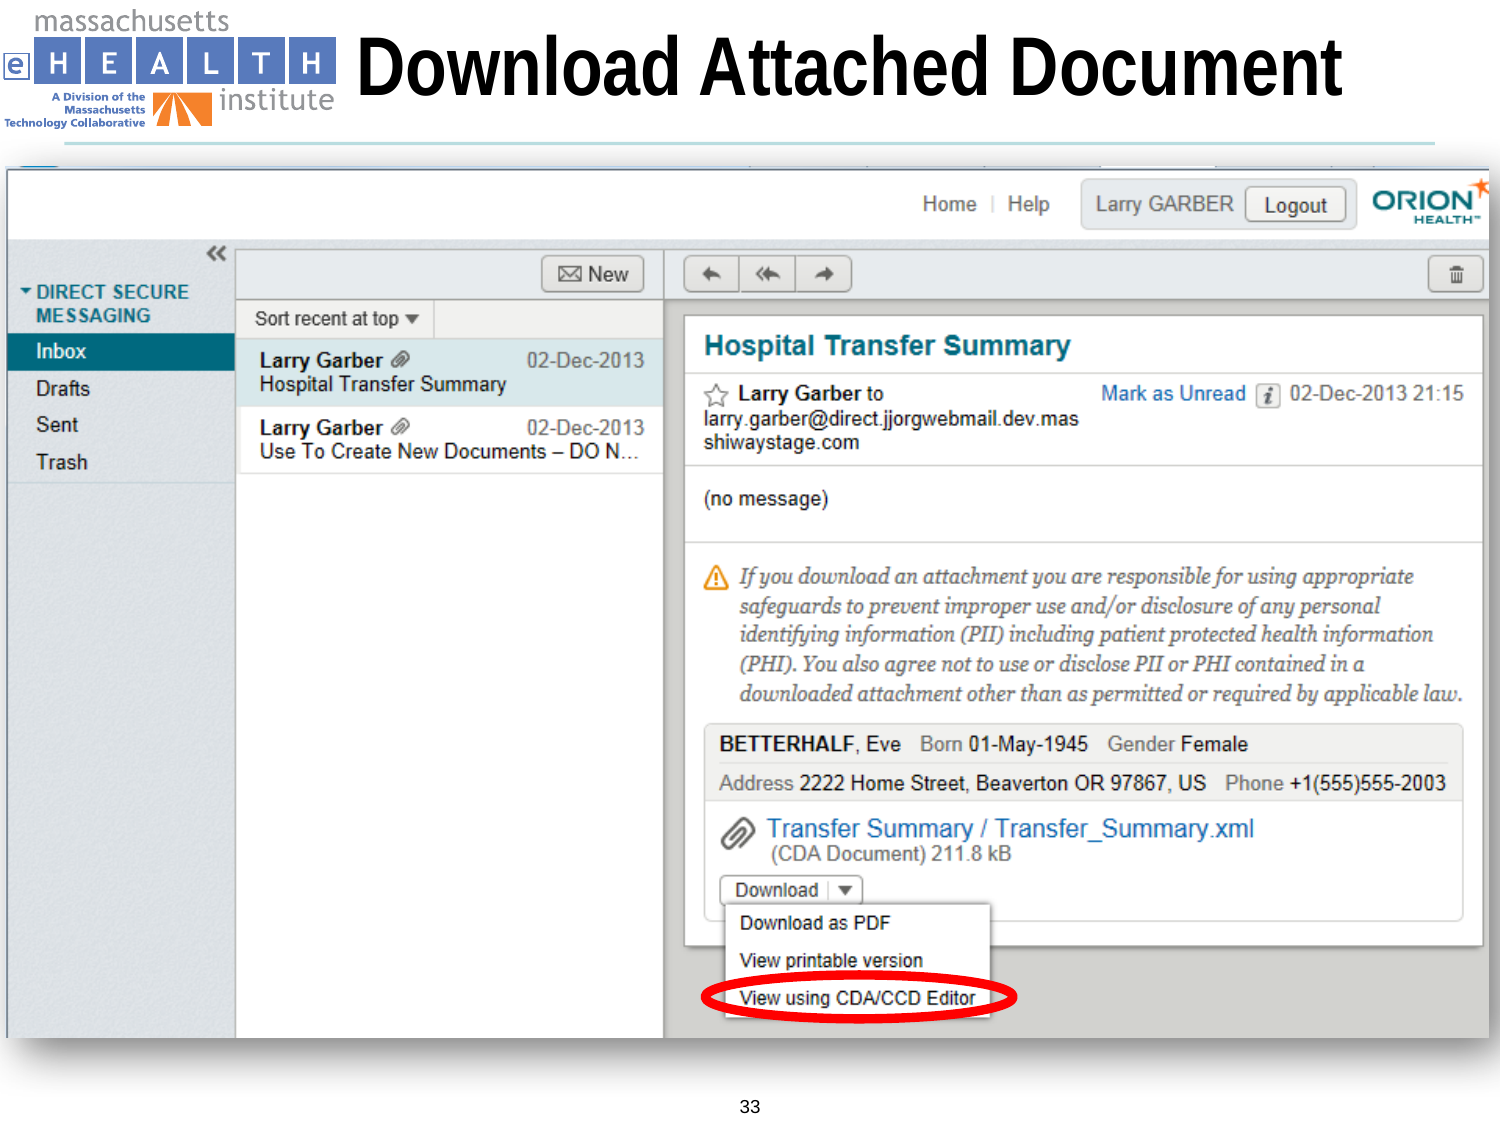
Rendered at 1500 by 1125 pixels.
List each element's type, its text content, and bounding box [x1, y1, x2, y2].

title Download Attached Document [341, 0, 1500, 125]
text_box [5, 166, 1489, 1038]
slide_number 33 [712, 1087, 788, 1113]
